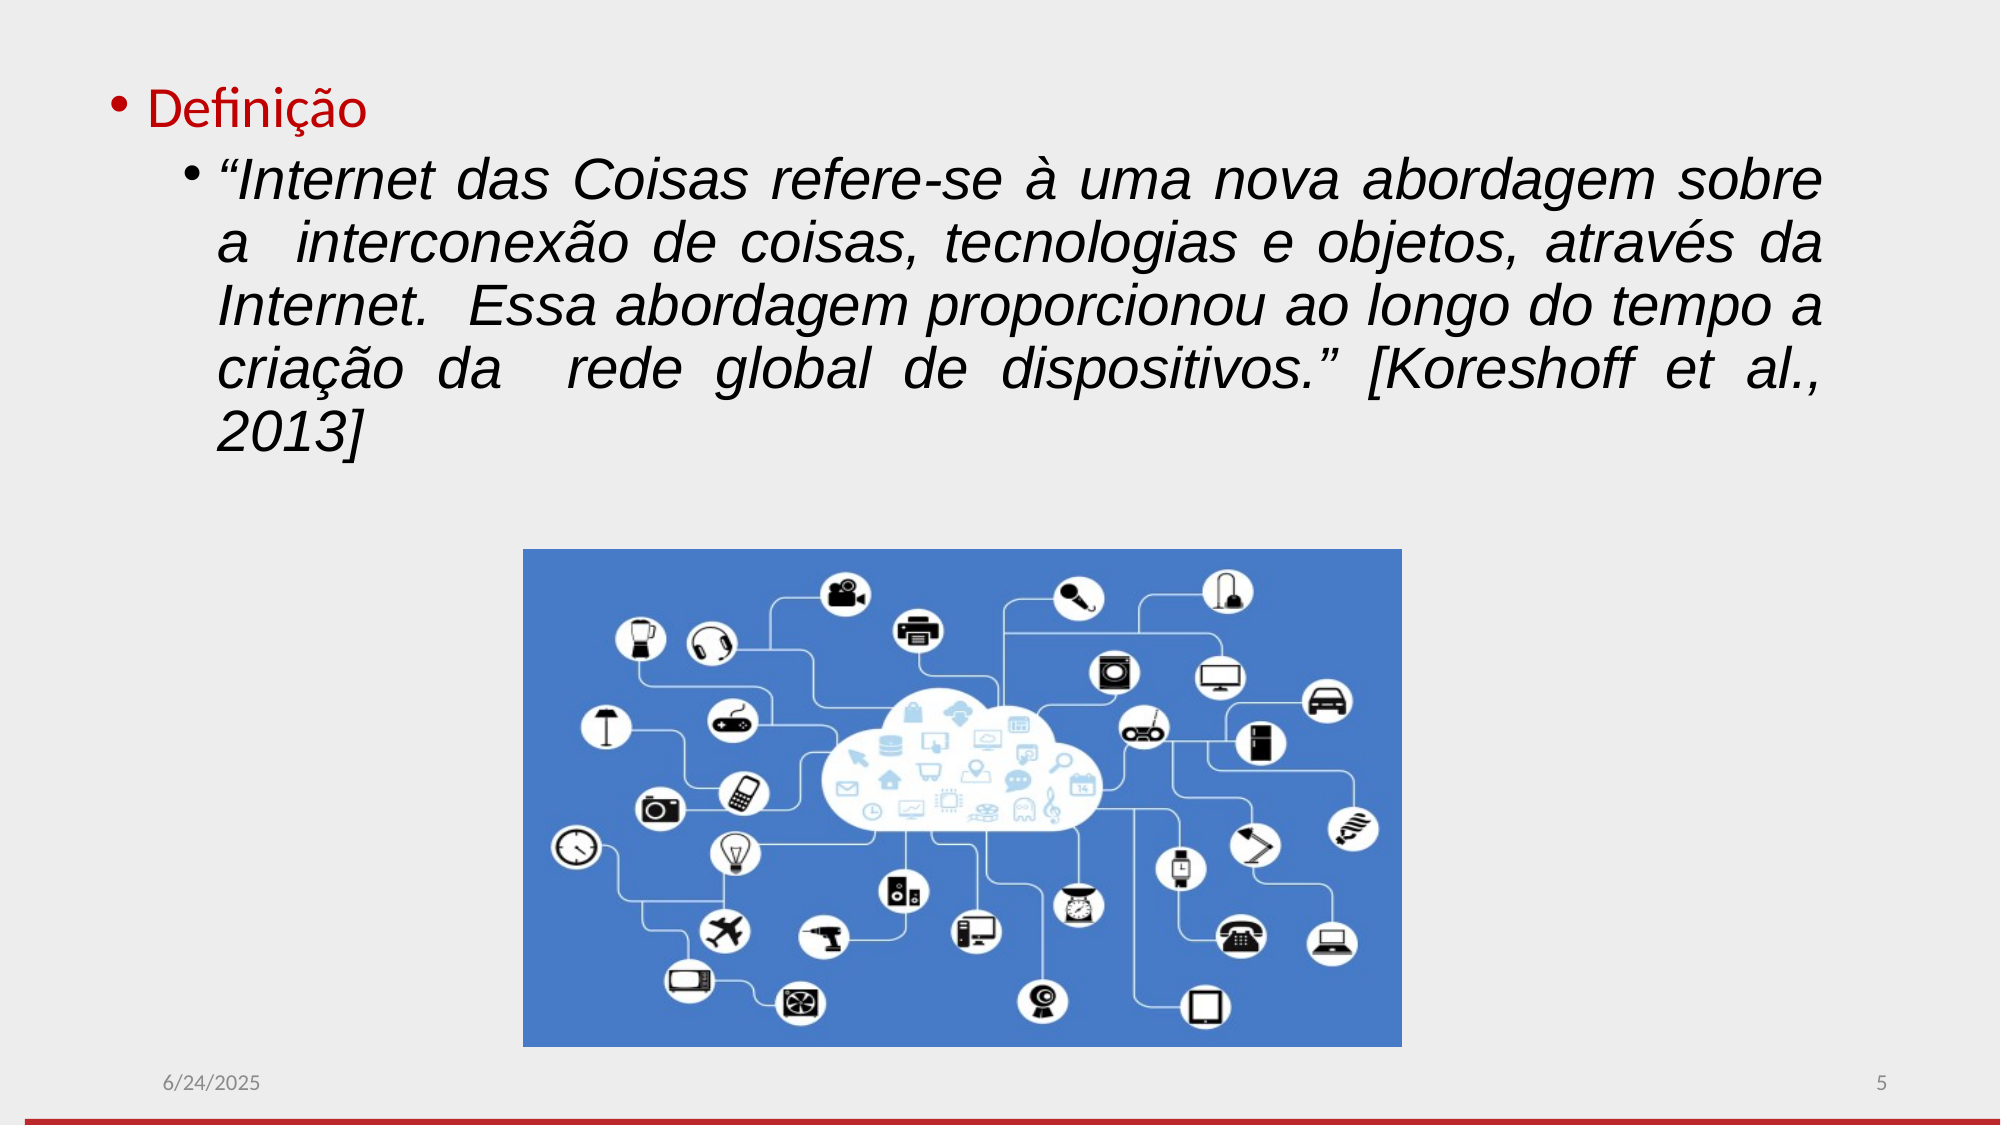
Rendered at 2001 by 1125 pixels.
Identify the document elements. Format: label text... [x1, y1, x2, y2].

picture [523, 549, 1402, 1047]
list Definição “Internet das Coisas refere-se à uma nova abordagem sobre a interconexão de coisas, tecnologias e objetos, através da Internet. Essa abordagem proporcionou ao longo do tempo a criação da rede global de dispositivos.” [Koreshoff et al., 2013] [99, 62, 1825, 707]
